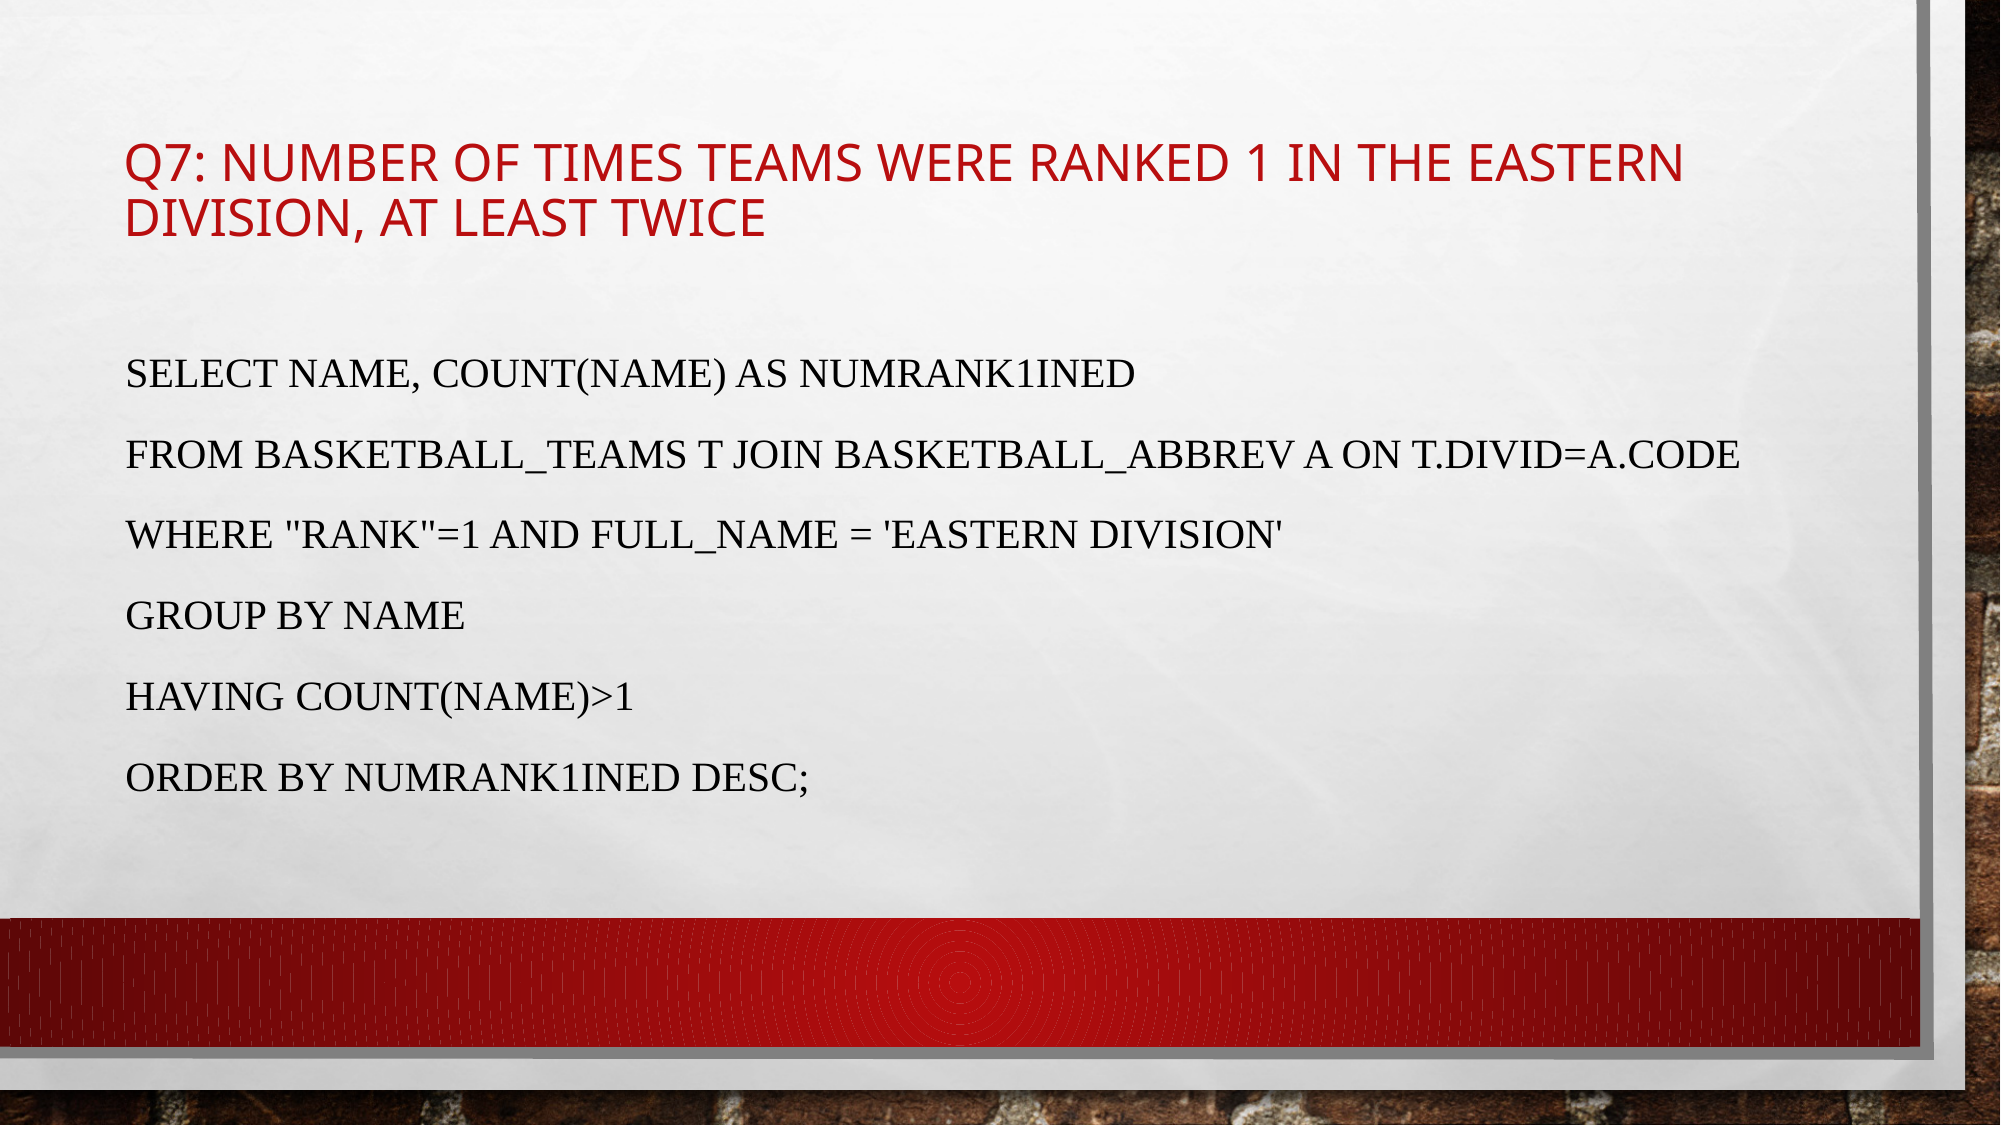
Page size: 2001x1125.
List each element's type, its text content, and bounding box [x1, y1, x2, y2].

list SELECT name, COUNT(name) AS numRank1inED FROM BASKETBALL_TEAMS T JOIN BASKETBALL_ABBREV A ON T.DIVID=A.CODE WHERE "rank"=1 AND full_name = 'Eastern Division' GROUP BY NAME HAVING COUNT(name)>1 ORDER BY numRank1inED DESC; [110, 377, 1816, 921]
picture [0, 0, 2000, 1125]
title Q7: Number of times teams were ranked 1 in the Eastern Division, at least twice [108, 128, 1814, 318]
